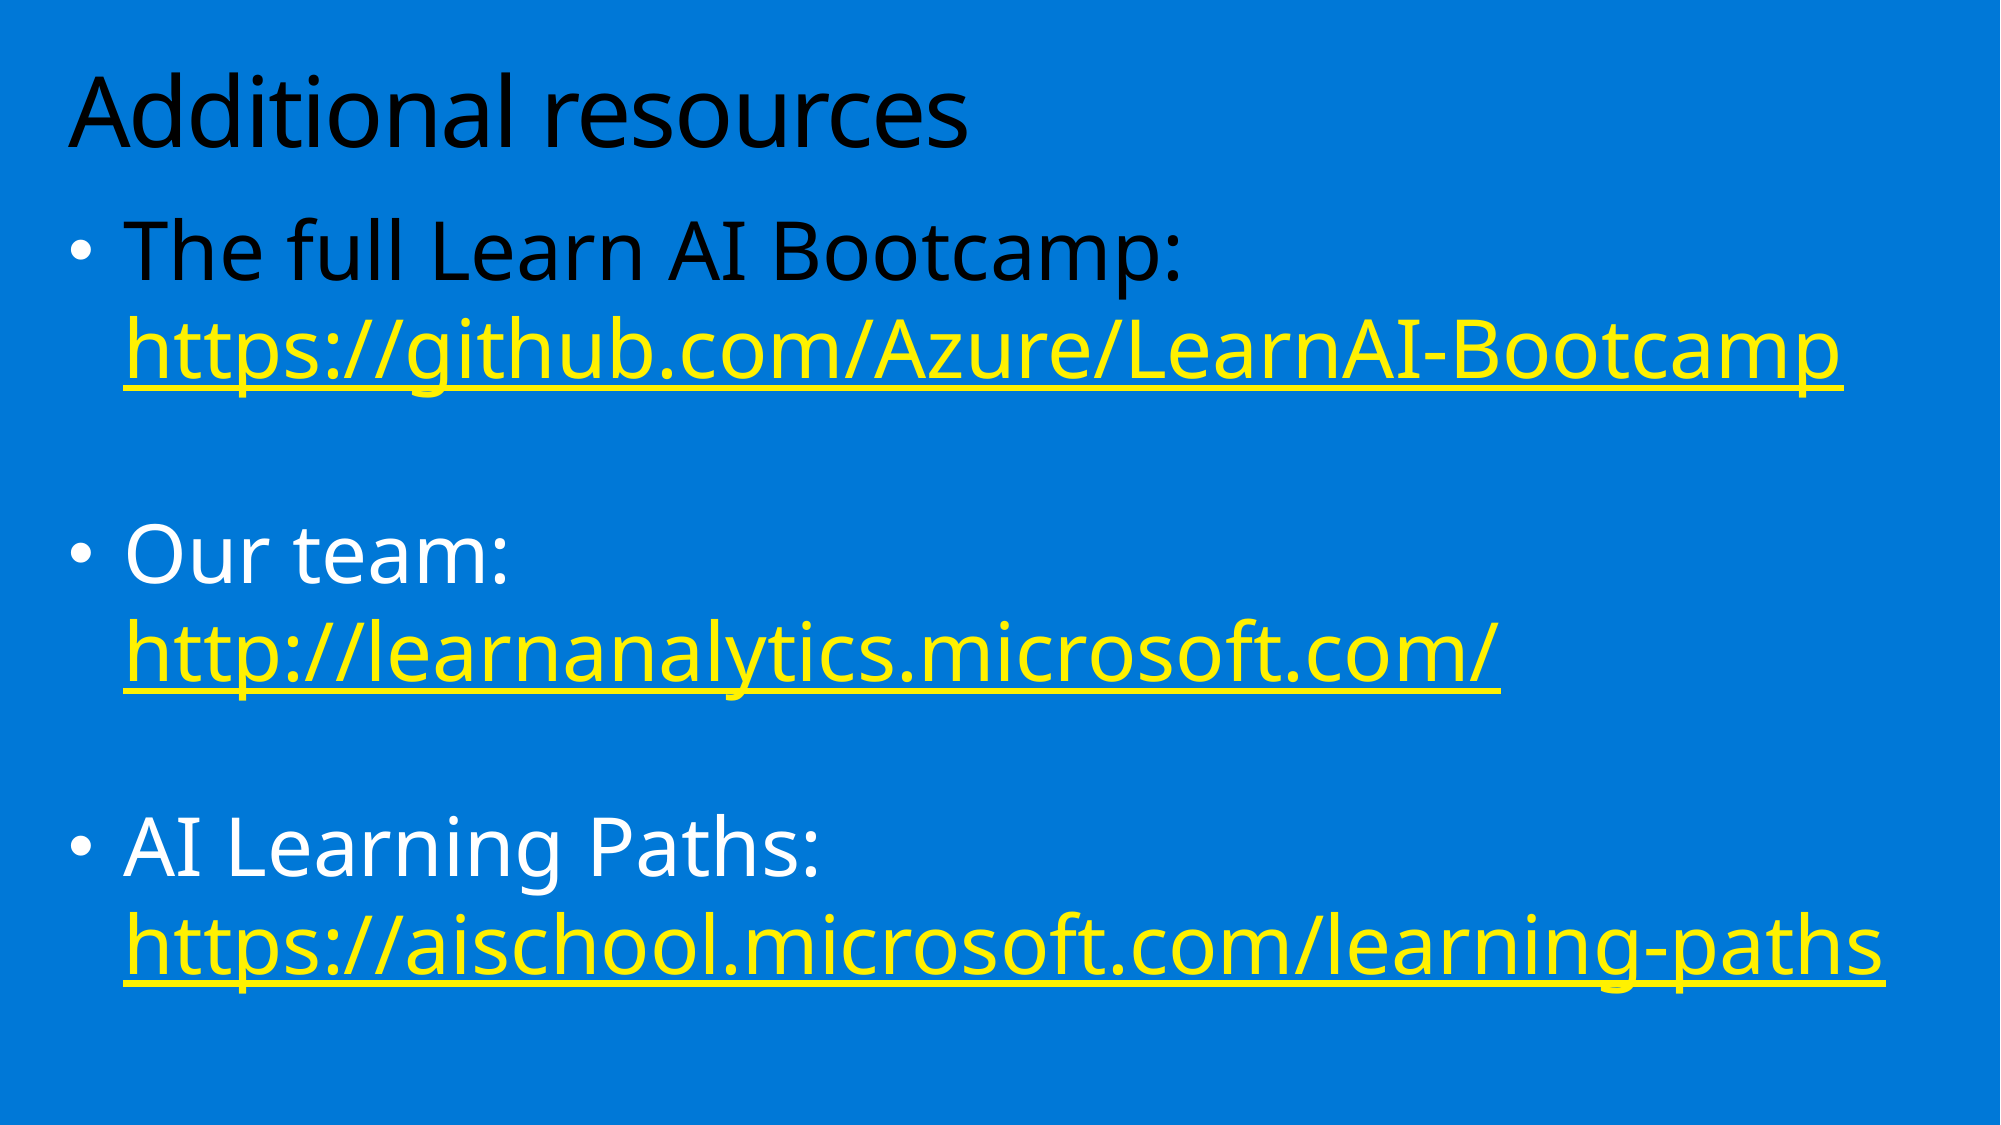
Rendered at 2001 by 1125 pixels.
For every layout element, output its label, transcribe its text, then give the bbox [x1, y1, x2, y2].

list The full Learn AI Bootcamp: https://github.com/Azure/LearnAI-Bootcamp Our team: http://learnanalytics.microsoft.com/ AI Learning Paths: https://aischool.microsoft.com/learning-paths [44, 196, 1956, 978]
title Additional resources [44, 47, 1957, 196]
